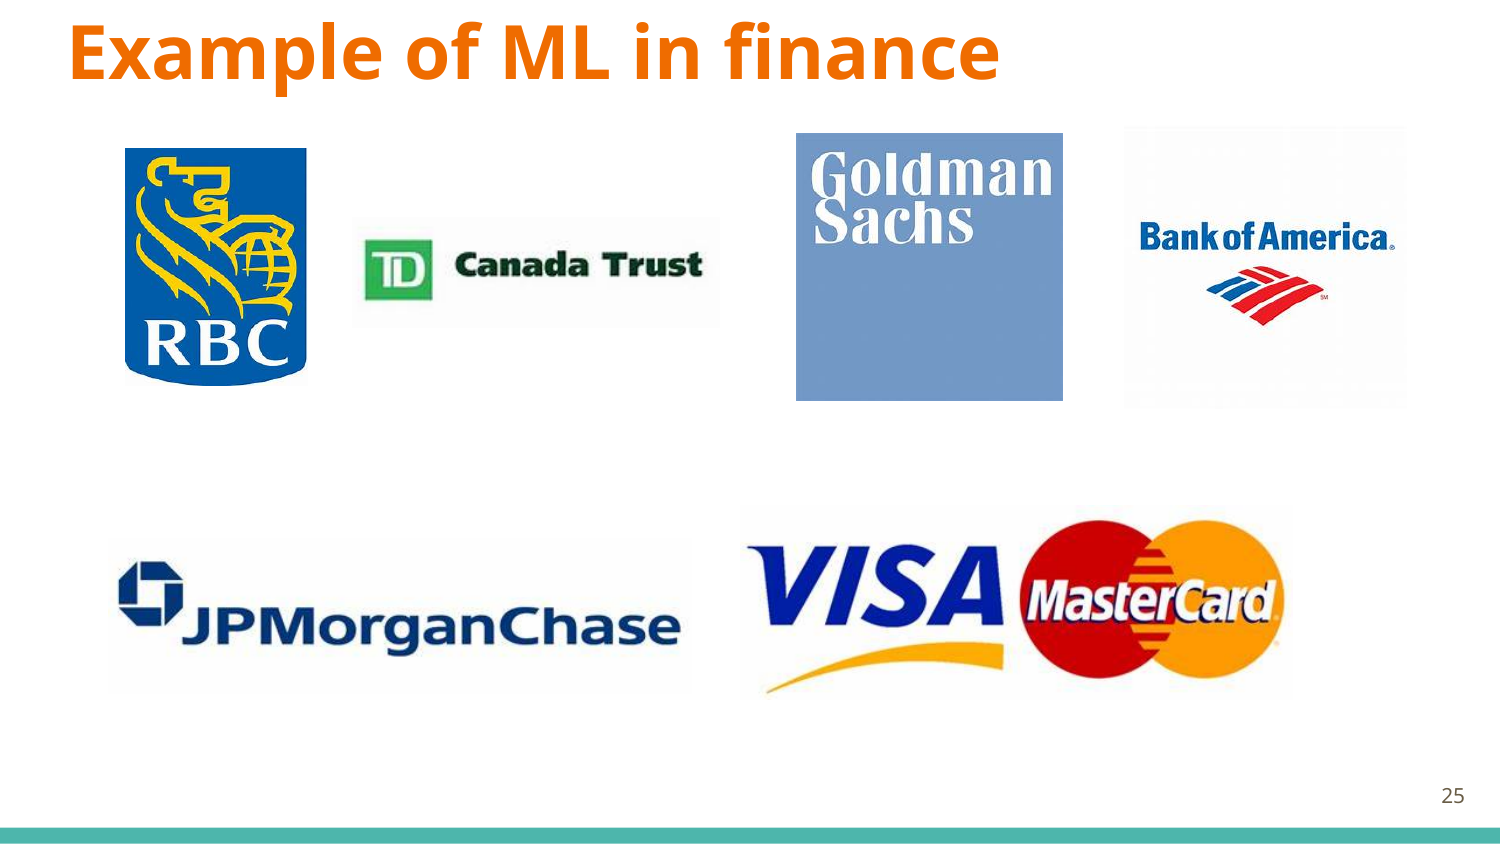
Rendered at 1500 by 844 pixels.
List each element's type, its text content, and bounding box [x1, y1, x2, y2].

picture [352, 216, 720, 328]
picture [796, 133, 1064, 401]
picture [1124, 125, 1408, 409]
picture [740, 505, 1293, 701]
slide_number ‹#› [1389, 764, 1480, 830]
title Example of ML in finance [51, 0, 1485, 126]
picture [125, 148, 308, 386]
picture [107, 538, 692, 694]
